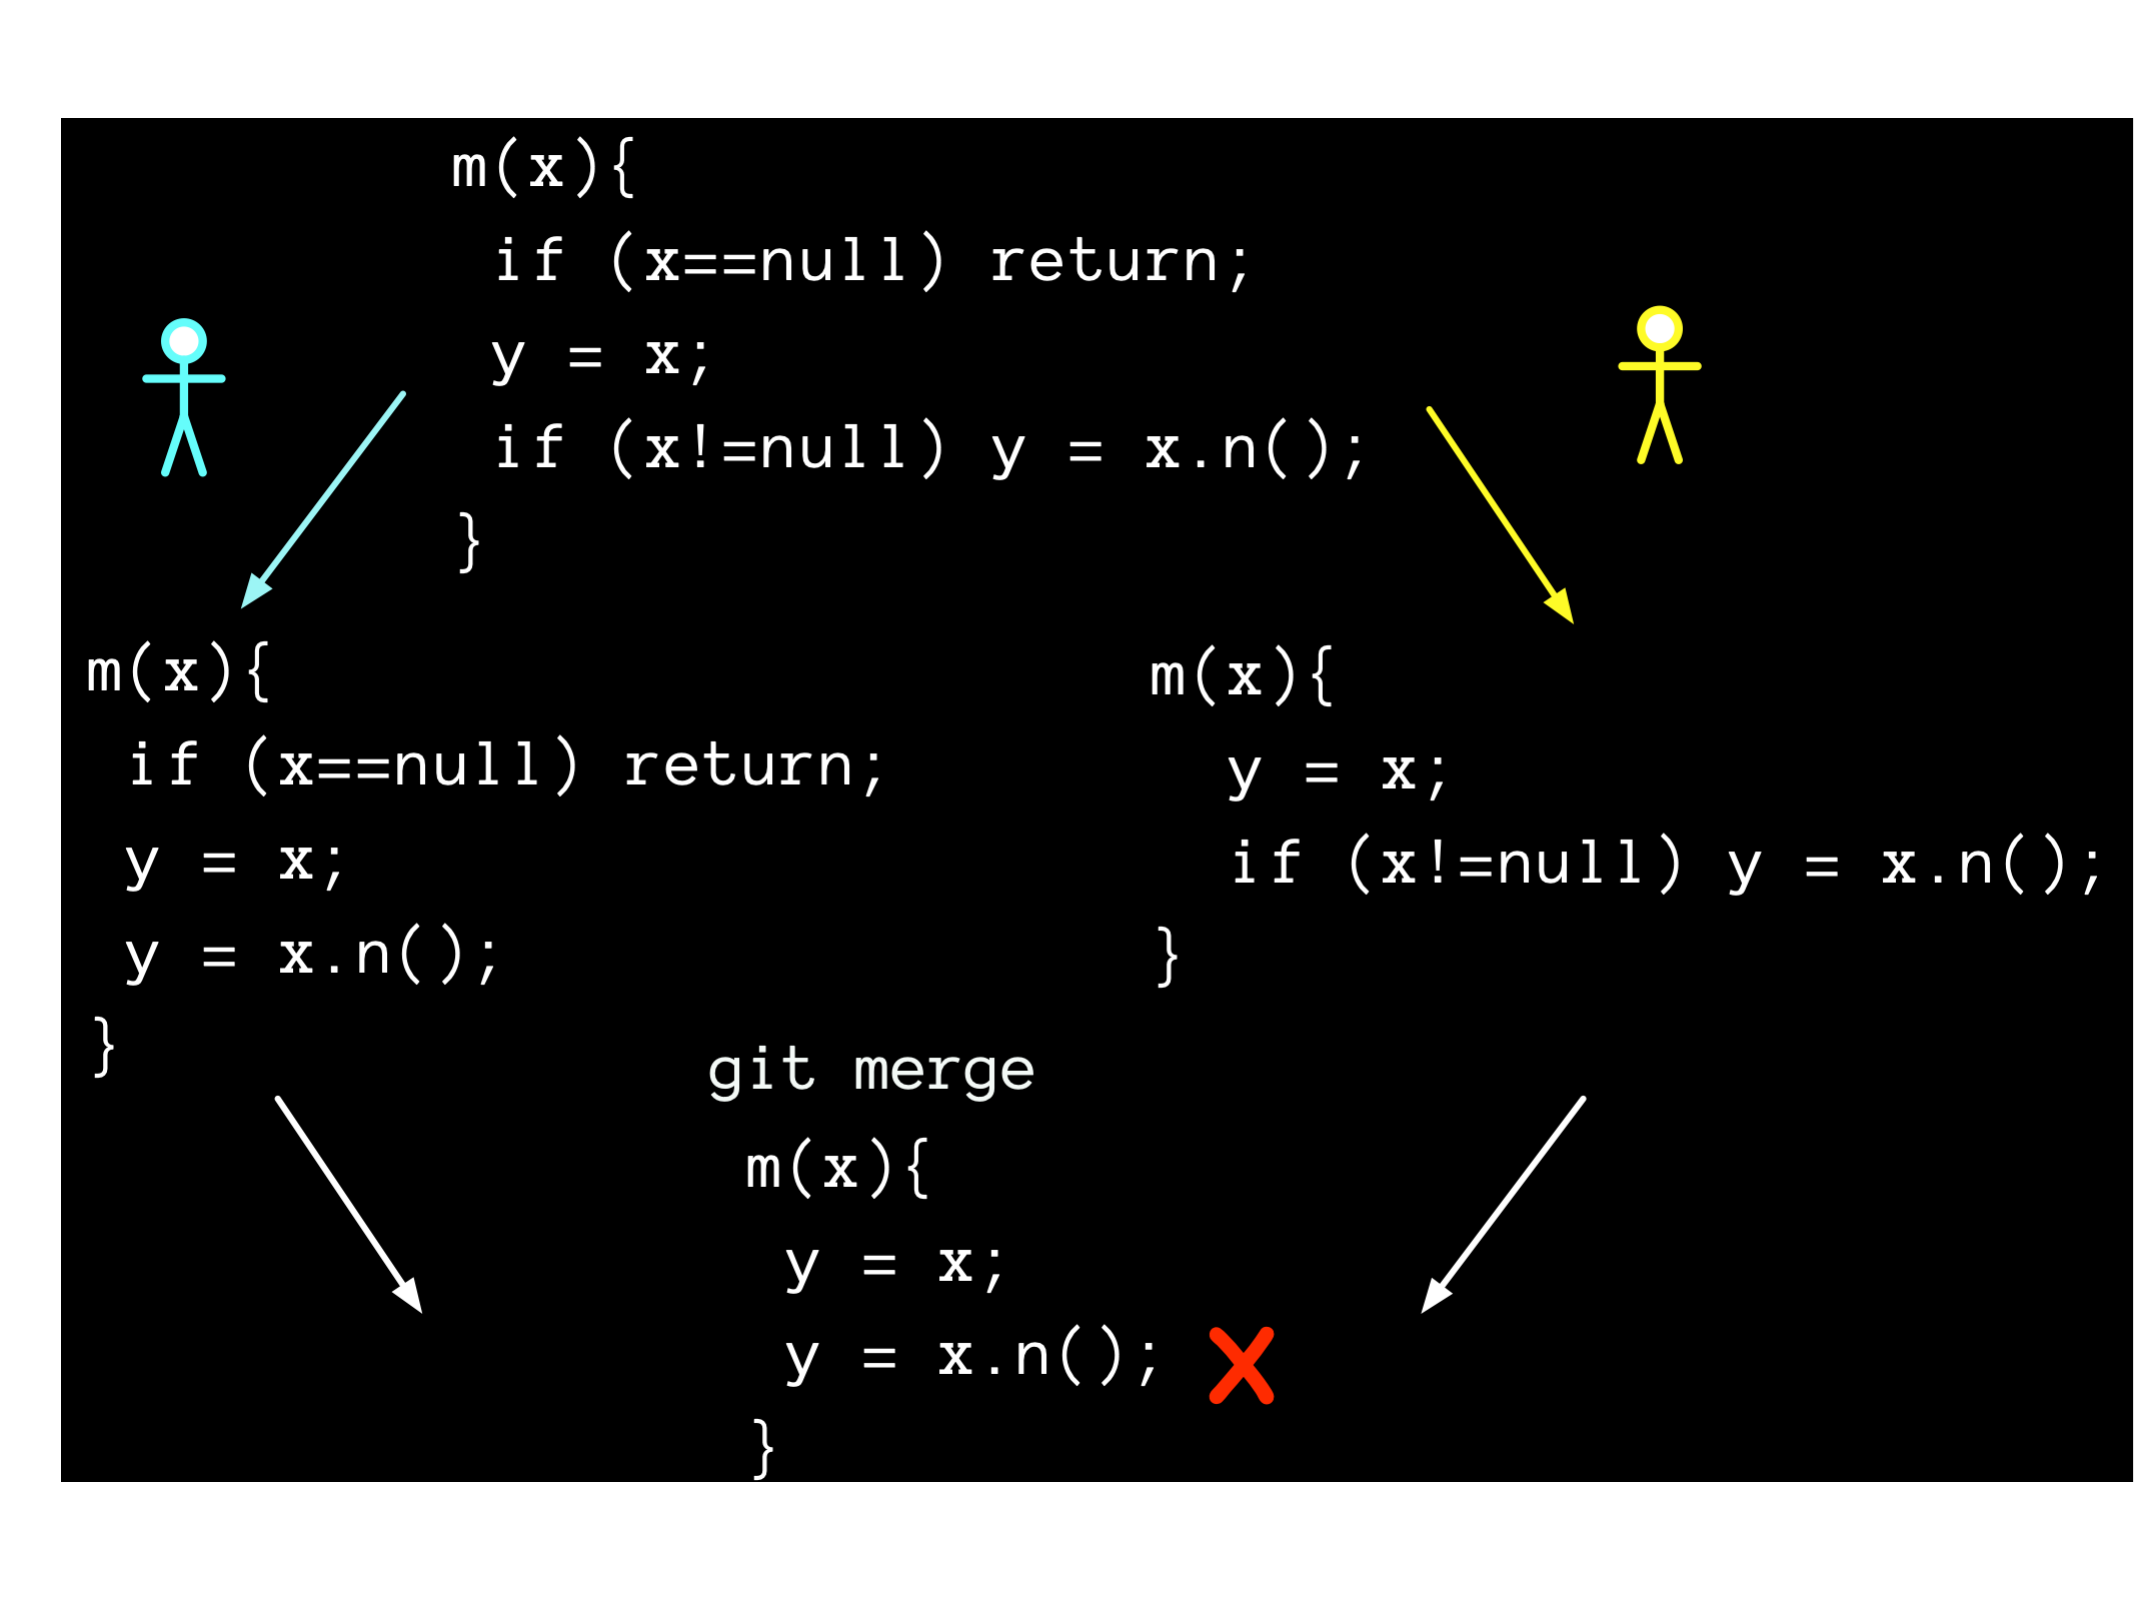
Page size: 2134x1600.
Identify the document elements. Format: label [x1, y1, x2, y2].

picture [61, 118, 2134, 1482]
